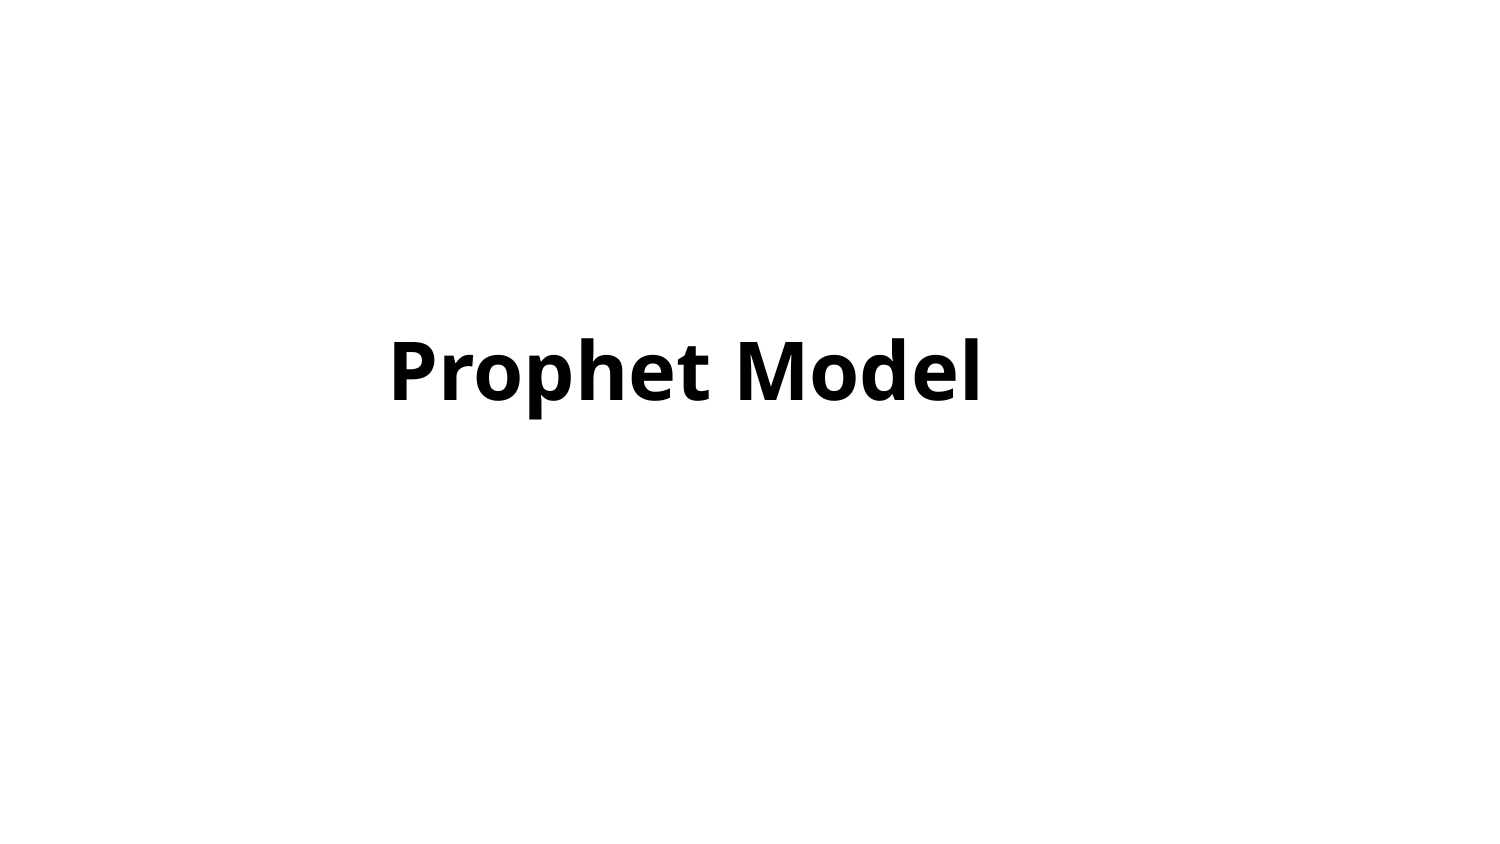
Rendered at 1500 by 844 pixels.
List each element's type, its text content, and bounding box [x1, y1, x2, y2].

title Prophet Model [376, 248, 1245, 501]
